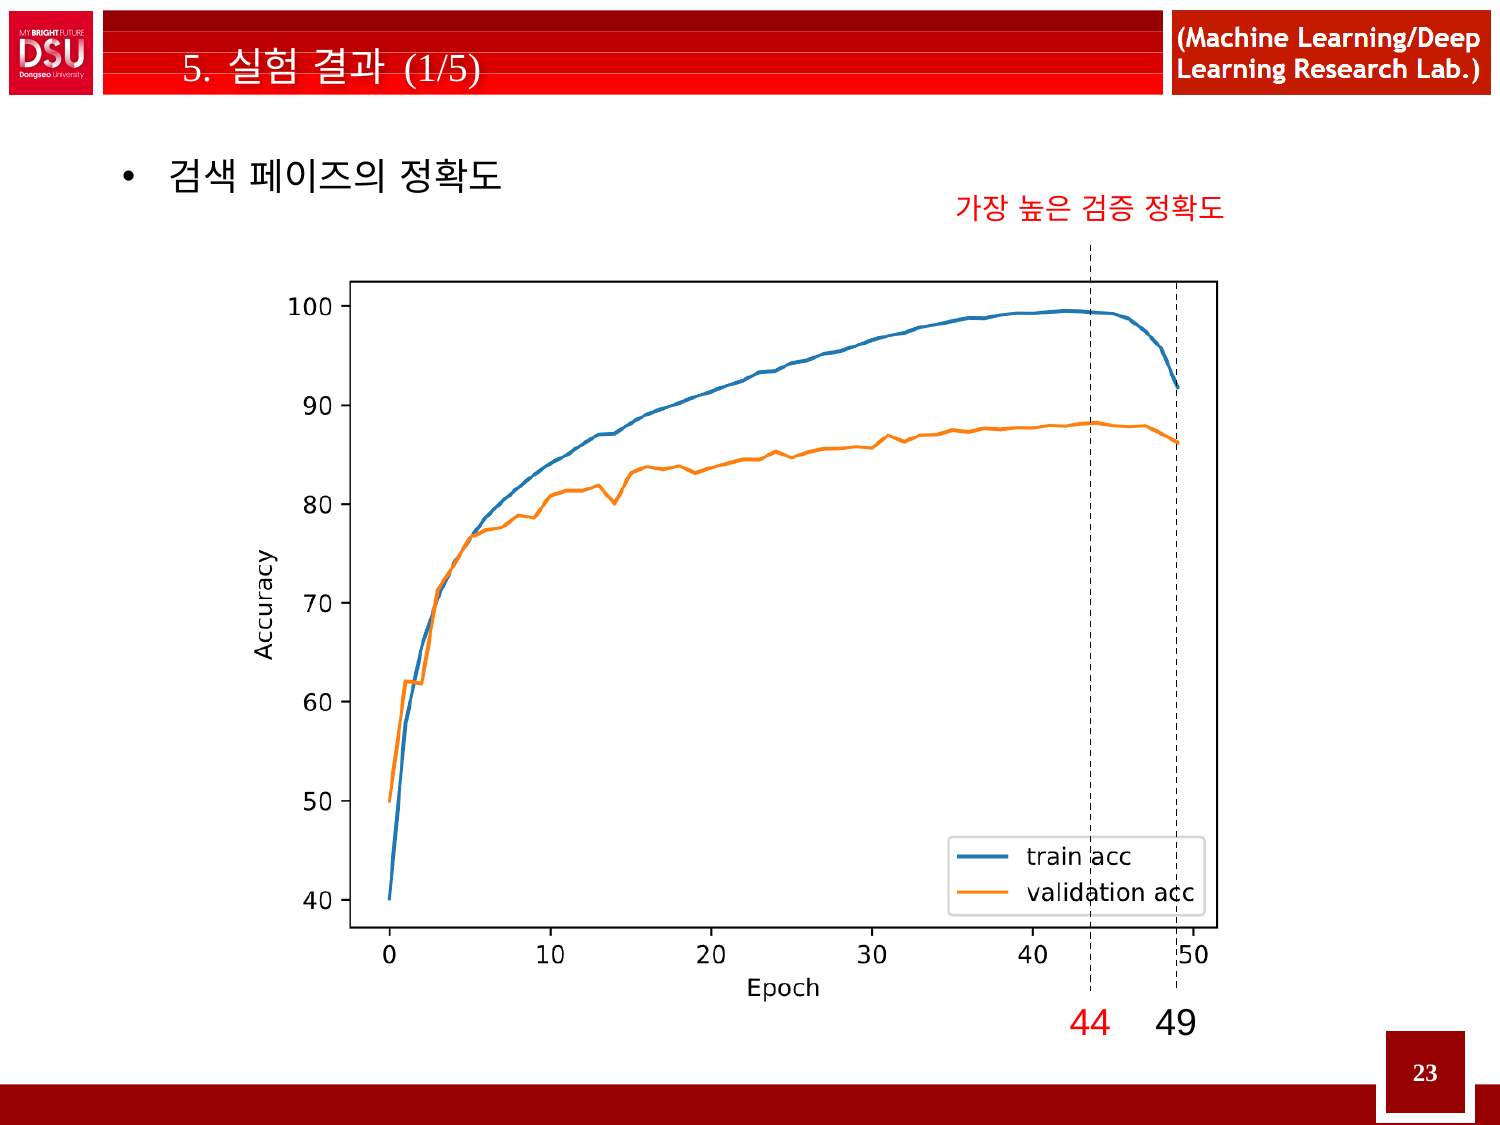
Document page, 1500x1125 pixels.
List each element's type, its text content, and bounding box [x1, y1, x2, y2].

text_box [1379, 1025, 1472, 1120]
text_box [0, 1082, 1500, 1125]
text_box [229, 183, 1271, 1052]
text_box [0, 2, 1500, 96]
text_box 검색 페이즈의 정확도 [107, 145, 613, 205]
text_box 23 [1393, 1049, 1458, 1094]
